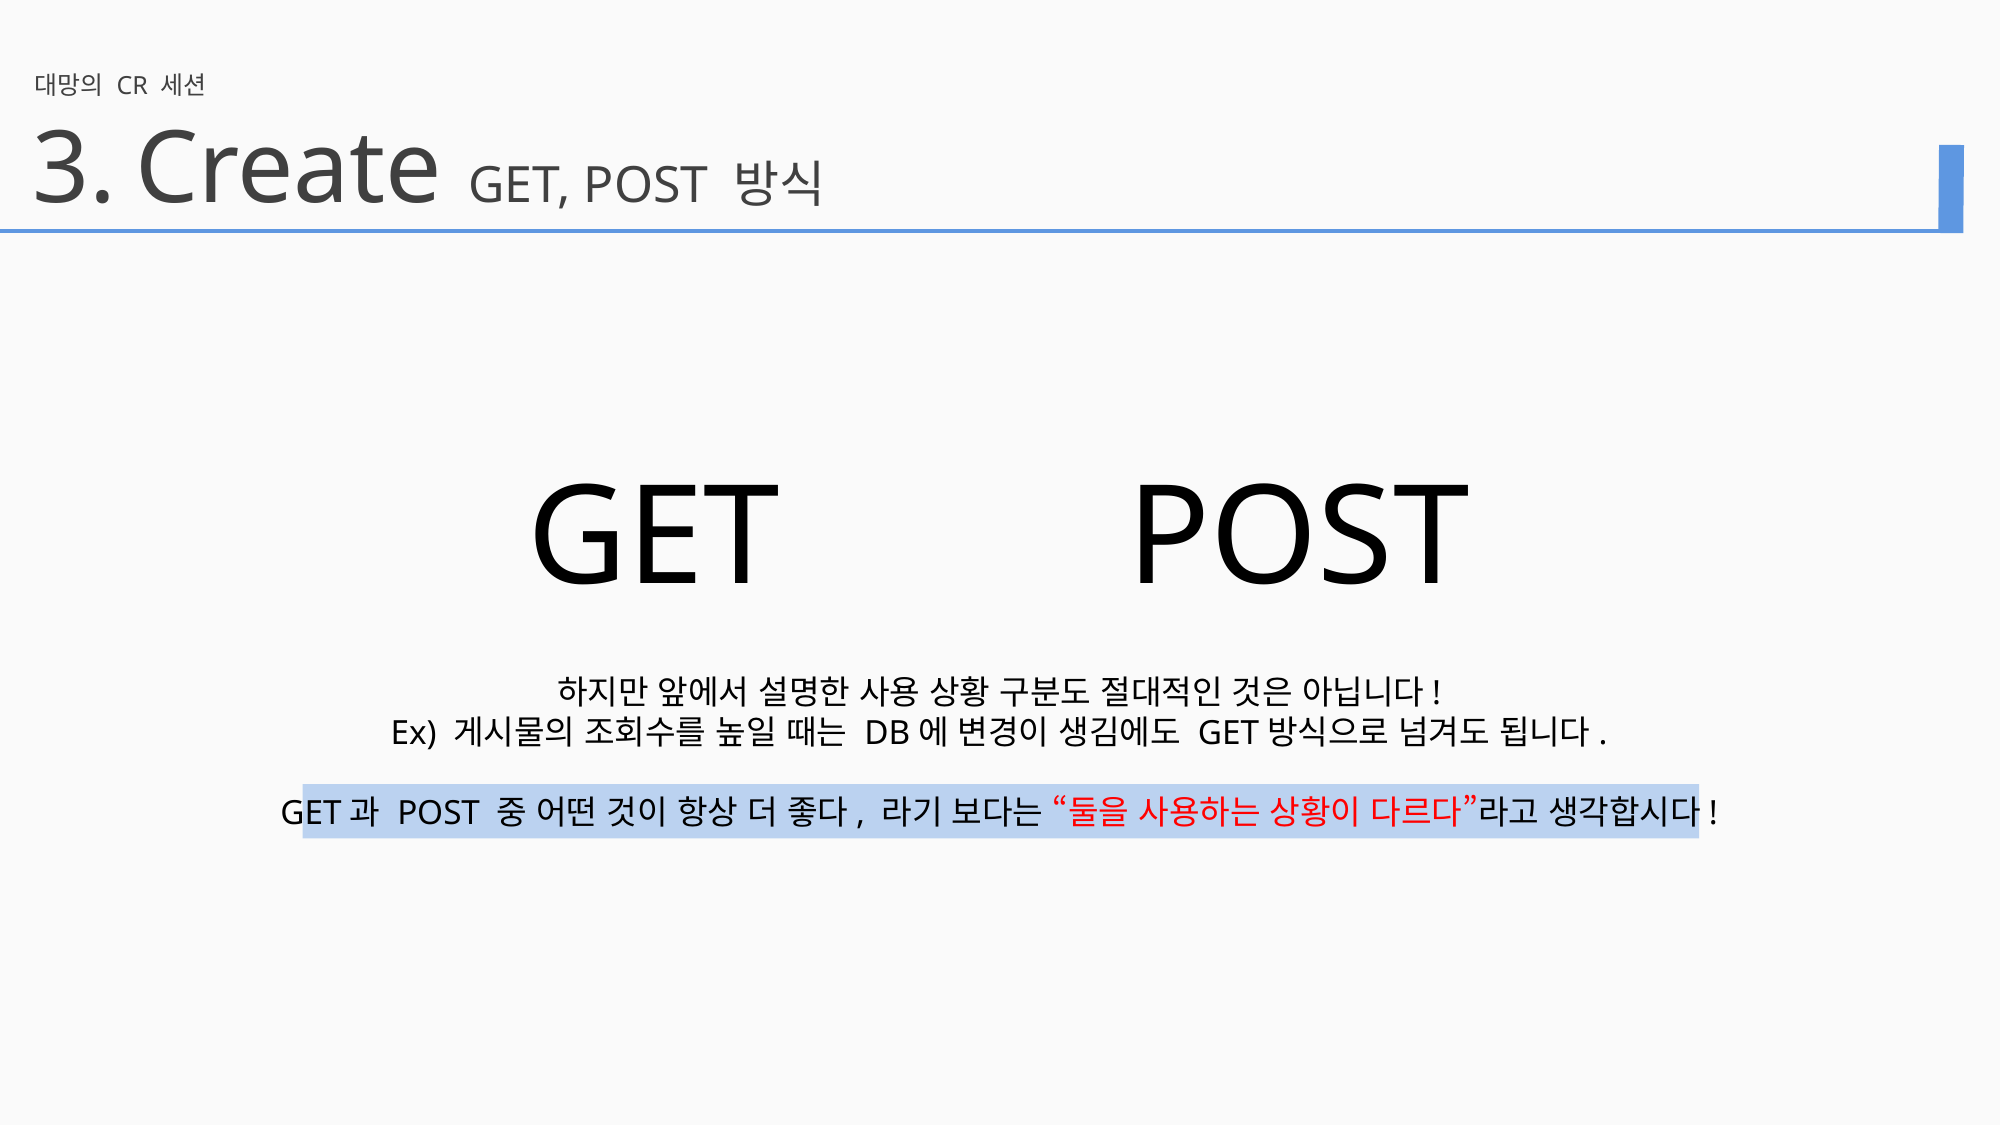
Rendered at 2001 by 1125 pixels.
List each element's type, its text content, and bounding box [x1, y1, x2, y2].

text_box 하지만 앞에서 설명한 사용 상황 구분도 절대적인 것은 아닙니다! Ex) 게시물의 조회수를 높일 때는 DB에 변경이 생김에도 GET방식으로 넘겨도 됩니다. GET과 POST 중 어떤 것이 항상 더 좋다, 라기 보다는 “둘을 사용하는 상황이 다르다”라고 생각합시다! [265, 663, 1733, 839]
text_box Create GET, POST 방식 [120, 94, 841, 230]
text_box 3. [17, 94, 120, 230]
text_box 대망의 CR 세션 [19, 61, 221, 94]
text_box GET POST [512, 438, 1486, 619]
